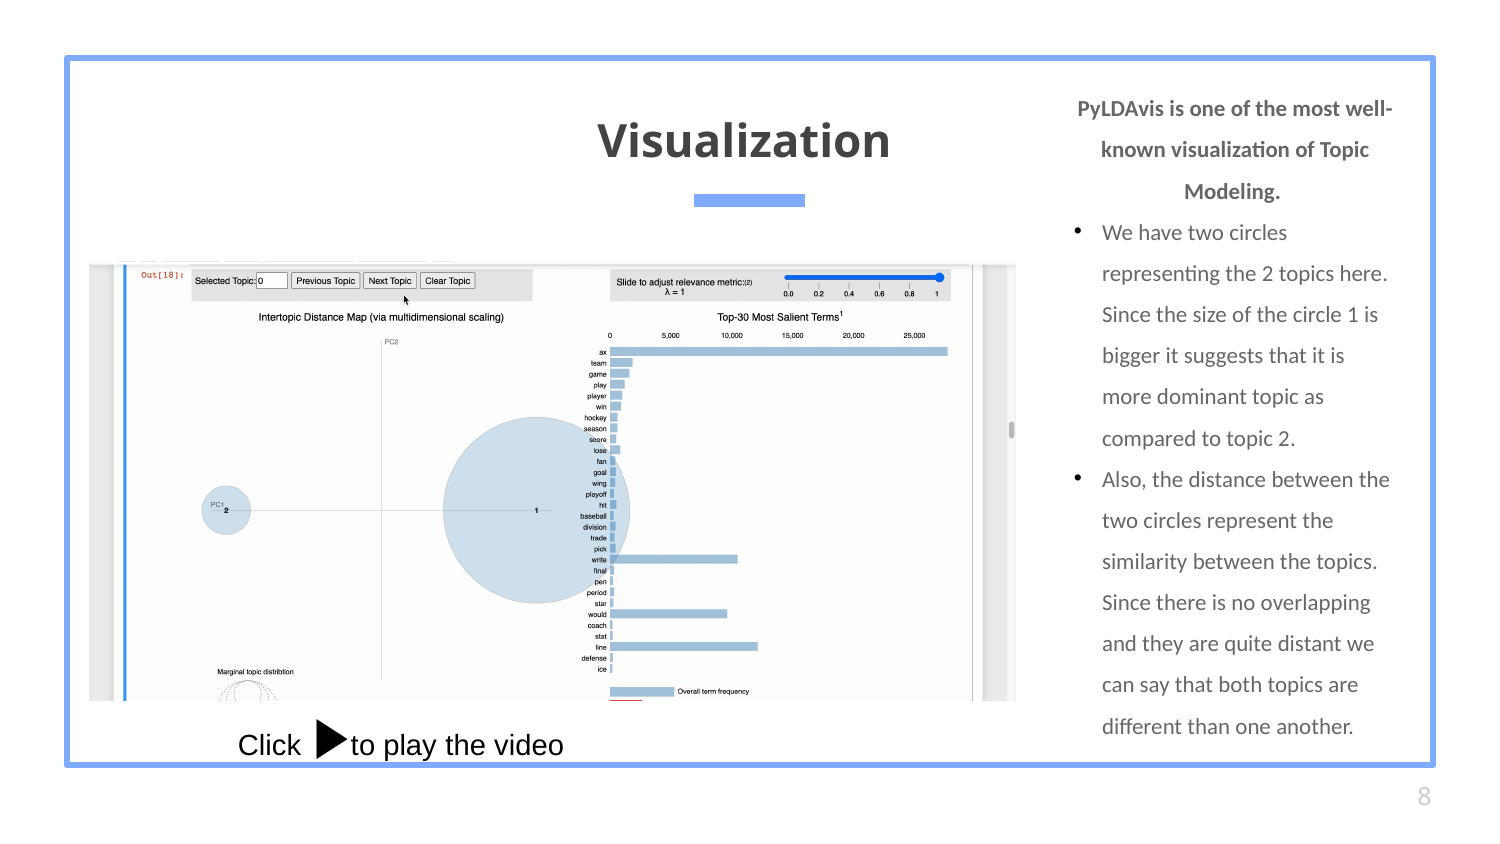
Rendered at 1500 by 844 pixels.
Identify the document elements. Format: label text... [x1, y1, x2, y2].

text_box PyLDAvis is one of the most well-known visualization of Topic Modeling. We have two circles representing the 2 topics here. Since the size of the circle 1 is bigger it suggests that it is more dominant topic as compared to topic 2. Also, the distance between the two circles represent the similarity between the topics. Since there is no overlapping and they are quite distant we can say that both topics are different than one another. [1059, 72, 1412, 747]
slide_number 8 [1402, 764, 1493, 830]
text_box Click to play the video [360, 718, 801, 769]
title Visualization [457, 97, 1032, 183]
picture [305, 713, 358, 766]
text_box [88, 260, 1017, 702]
text_box Click to play the video [223, 718, 302, 769]
